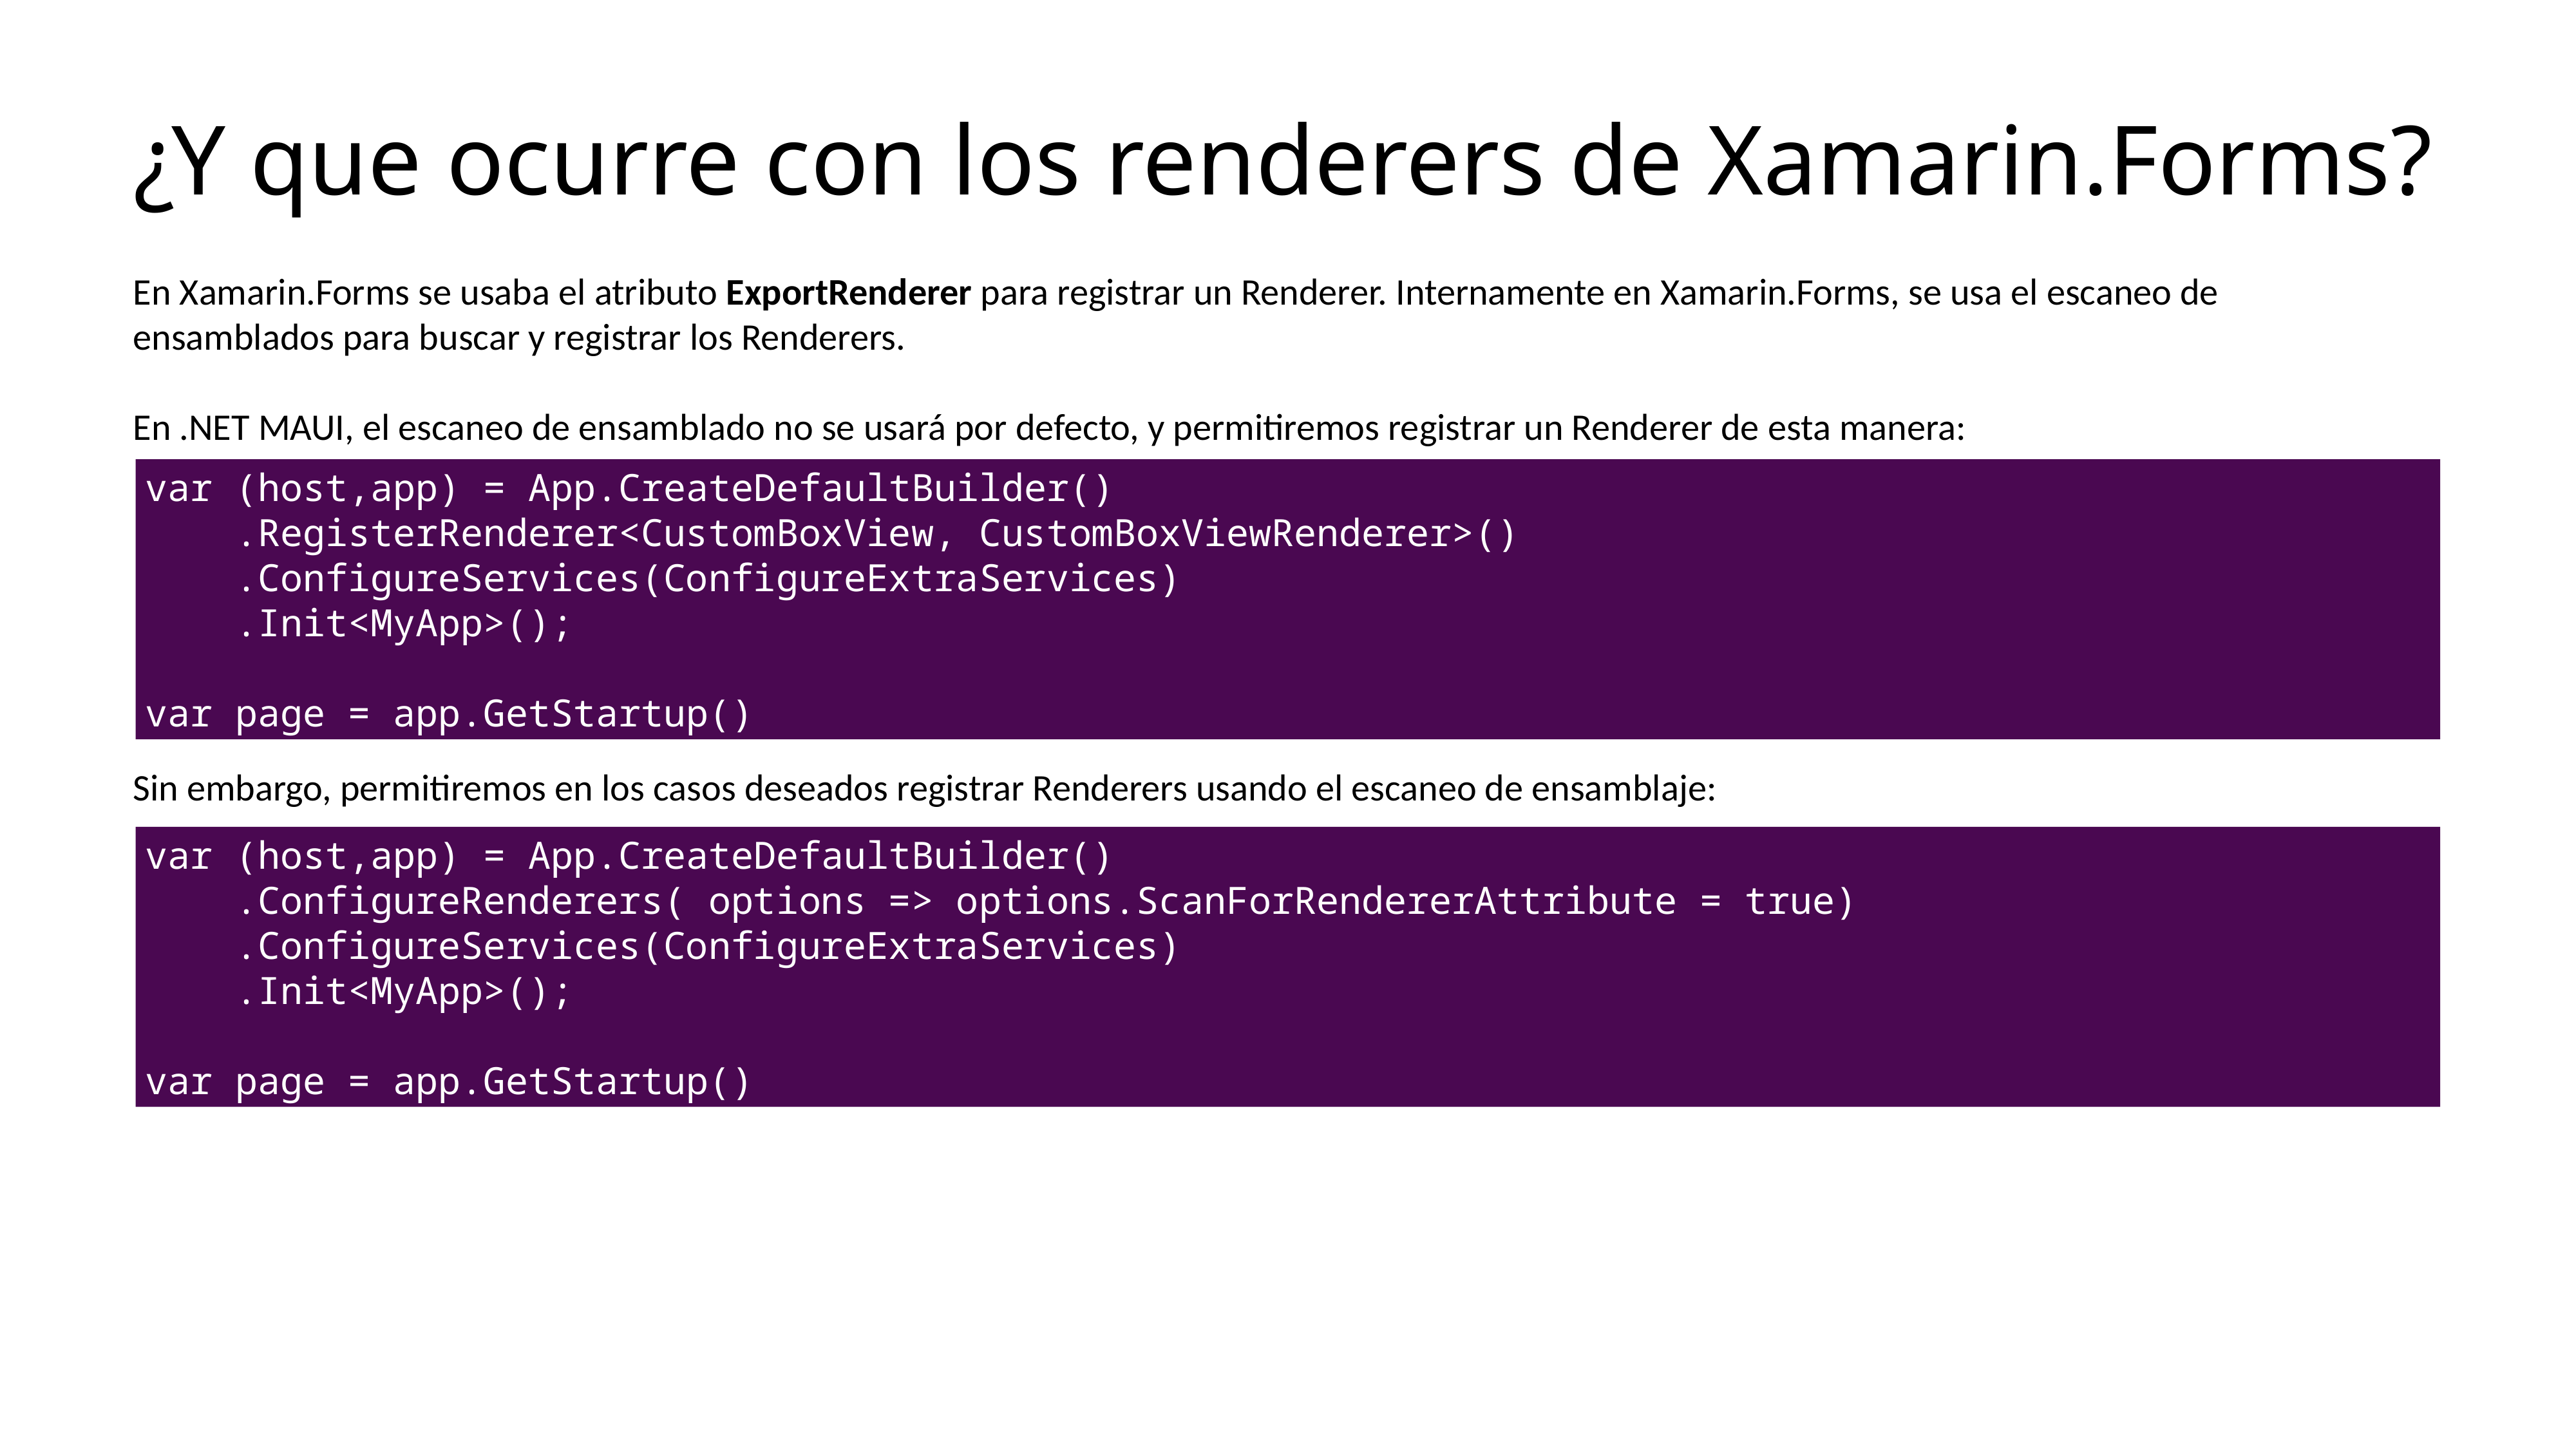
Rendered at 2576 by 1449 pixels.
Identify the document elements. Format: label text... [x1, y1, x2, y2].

text_box var (host,app) = App.CreateDefaultBuilder() .RegisterRenderer<CustomBoxView, CustomBoxViewRenderer>() .ConfigureServices(ConfigureExtraServices) .Init<MyApp>(); var page = app.GetStartup() [135, 459, 2441, 739]
text_box En Xamarin.Forms se usaba el atributo ExportRenderer para registrar un Renderer. Internamente en Xamarin.Forms, se usa el escaneo de ensamblados para buscar y registrar los Renderers. En .NET MAUI, el escaneo de ensamblado no se usará por defecto, y permitiremos registrar un Renderer de esta manera: Sin embargo, permitiremos en los casos deseados registrar Renderers usando el escaneo de ensamblaje: [123, 263, 2358, 813]
title ¿Y que ocurre con los renderers de Xamarin.Forms? [124, 105, 2452, 222]
text_box var (host,app) = App.CreateDefaultBuilder() .ConfigureRenderers( options => options.ScanForRendererAttribute = true) .ConfigureServices(ConfigureExtraServices) .Init<MyApp>(); var page = app.GetStartup() [135, 826, 2441, 1107]
